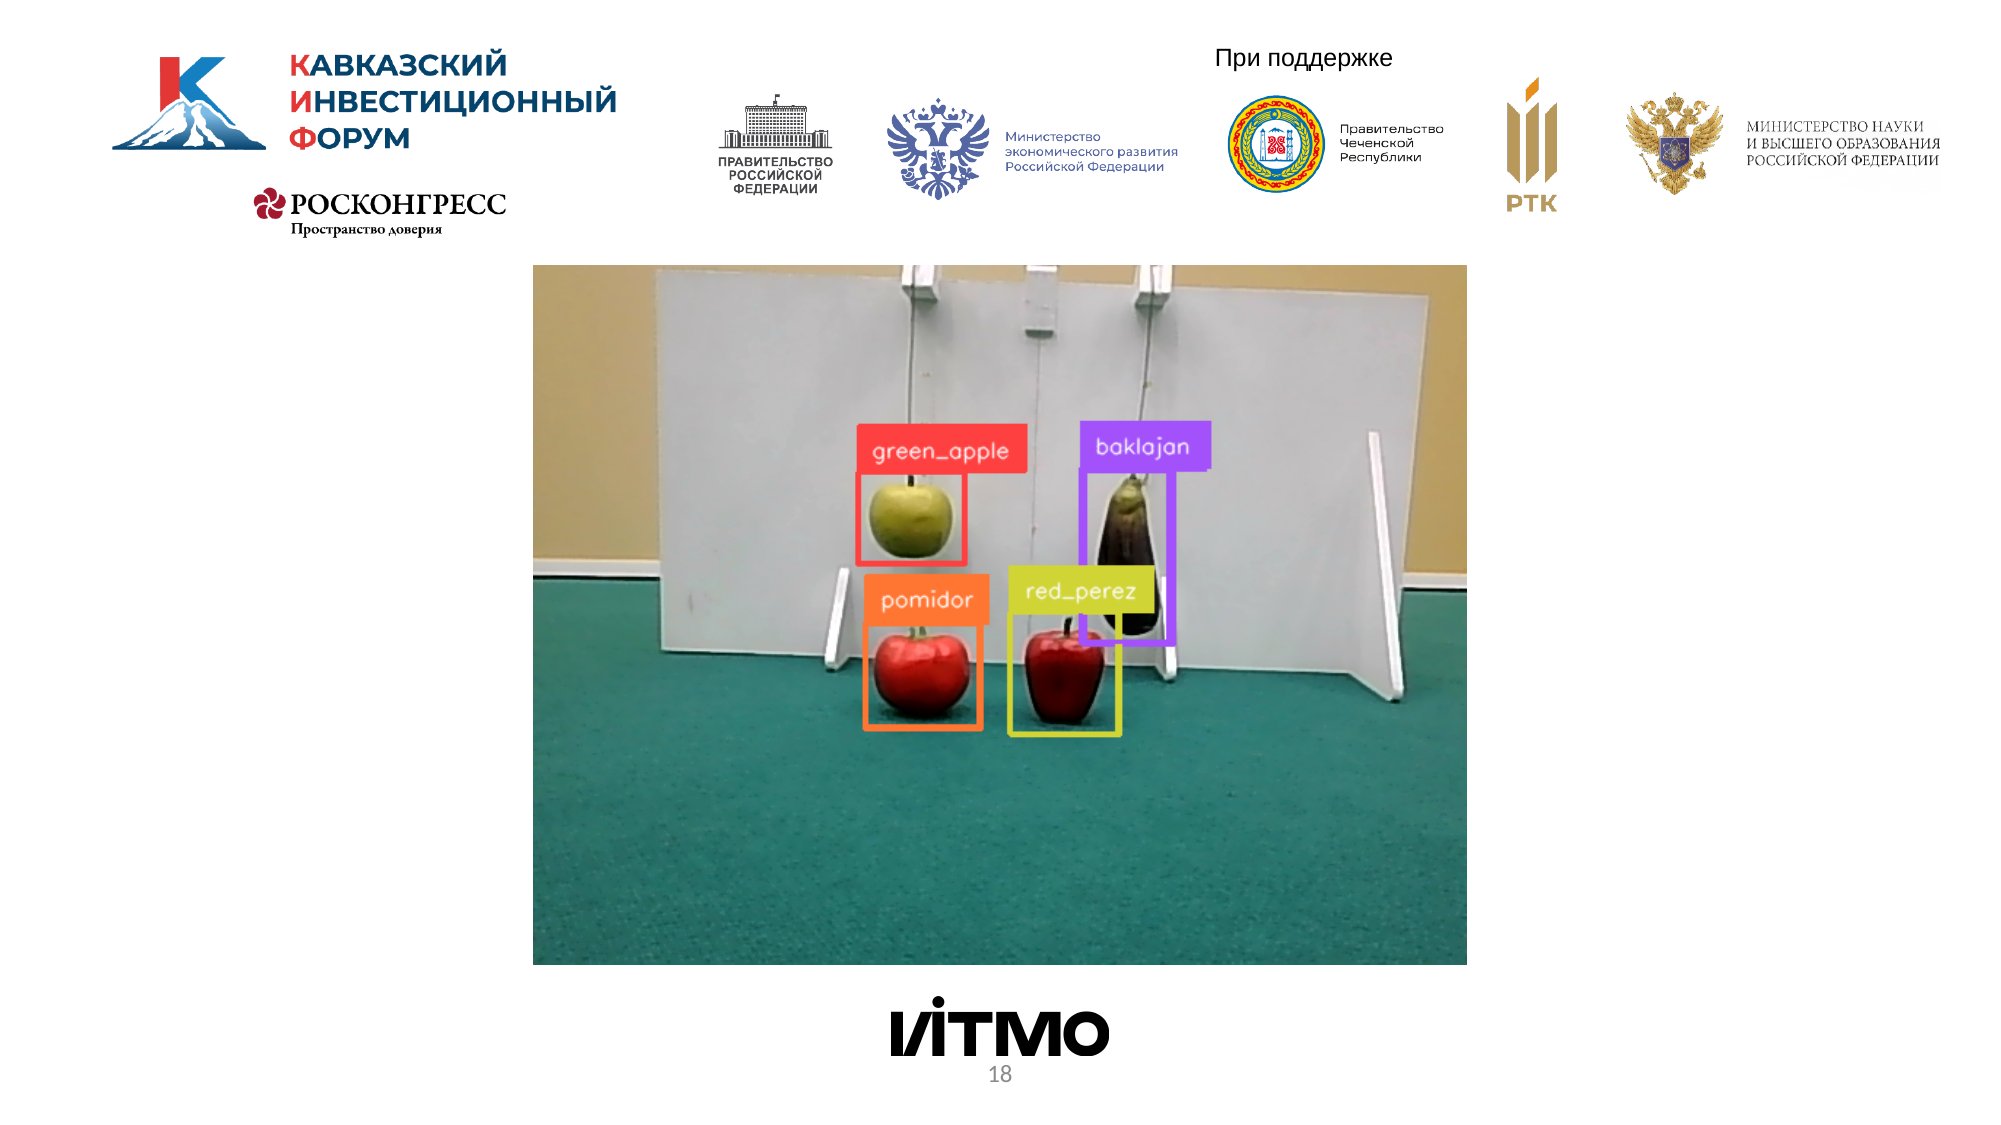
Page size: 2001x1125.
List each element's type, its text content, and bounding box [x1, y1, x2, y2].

picture [1224, 63, 1613, 225]
picture [99, 42, 622, 245]
picture [875, 81, 1199, 206]
picture [690, 85, 863, 199]
footer 18 [662, 1042, 1338, 1103]
picture [891, 996, 1109, 1056]
picture [1626, 92, 1940, 195]
picture [533, 265, 1467, 965]
